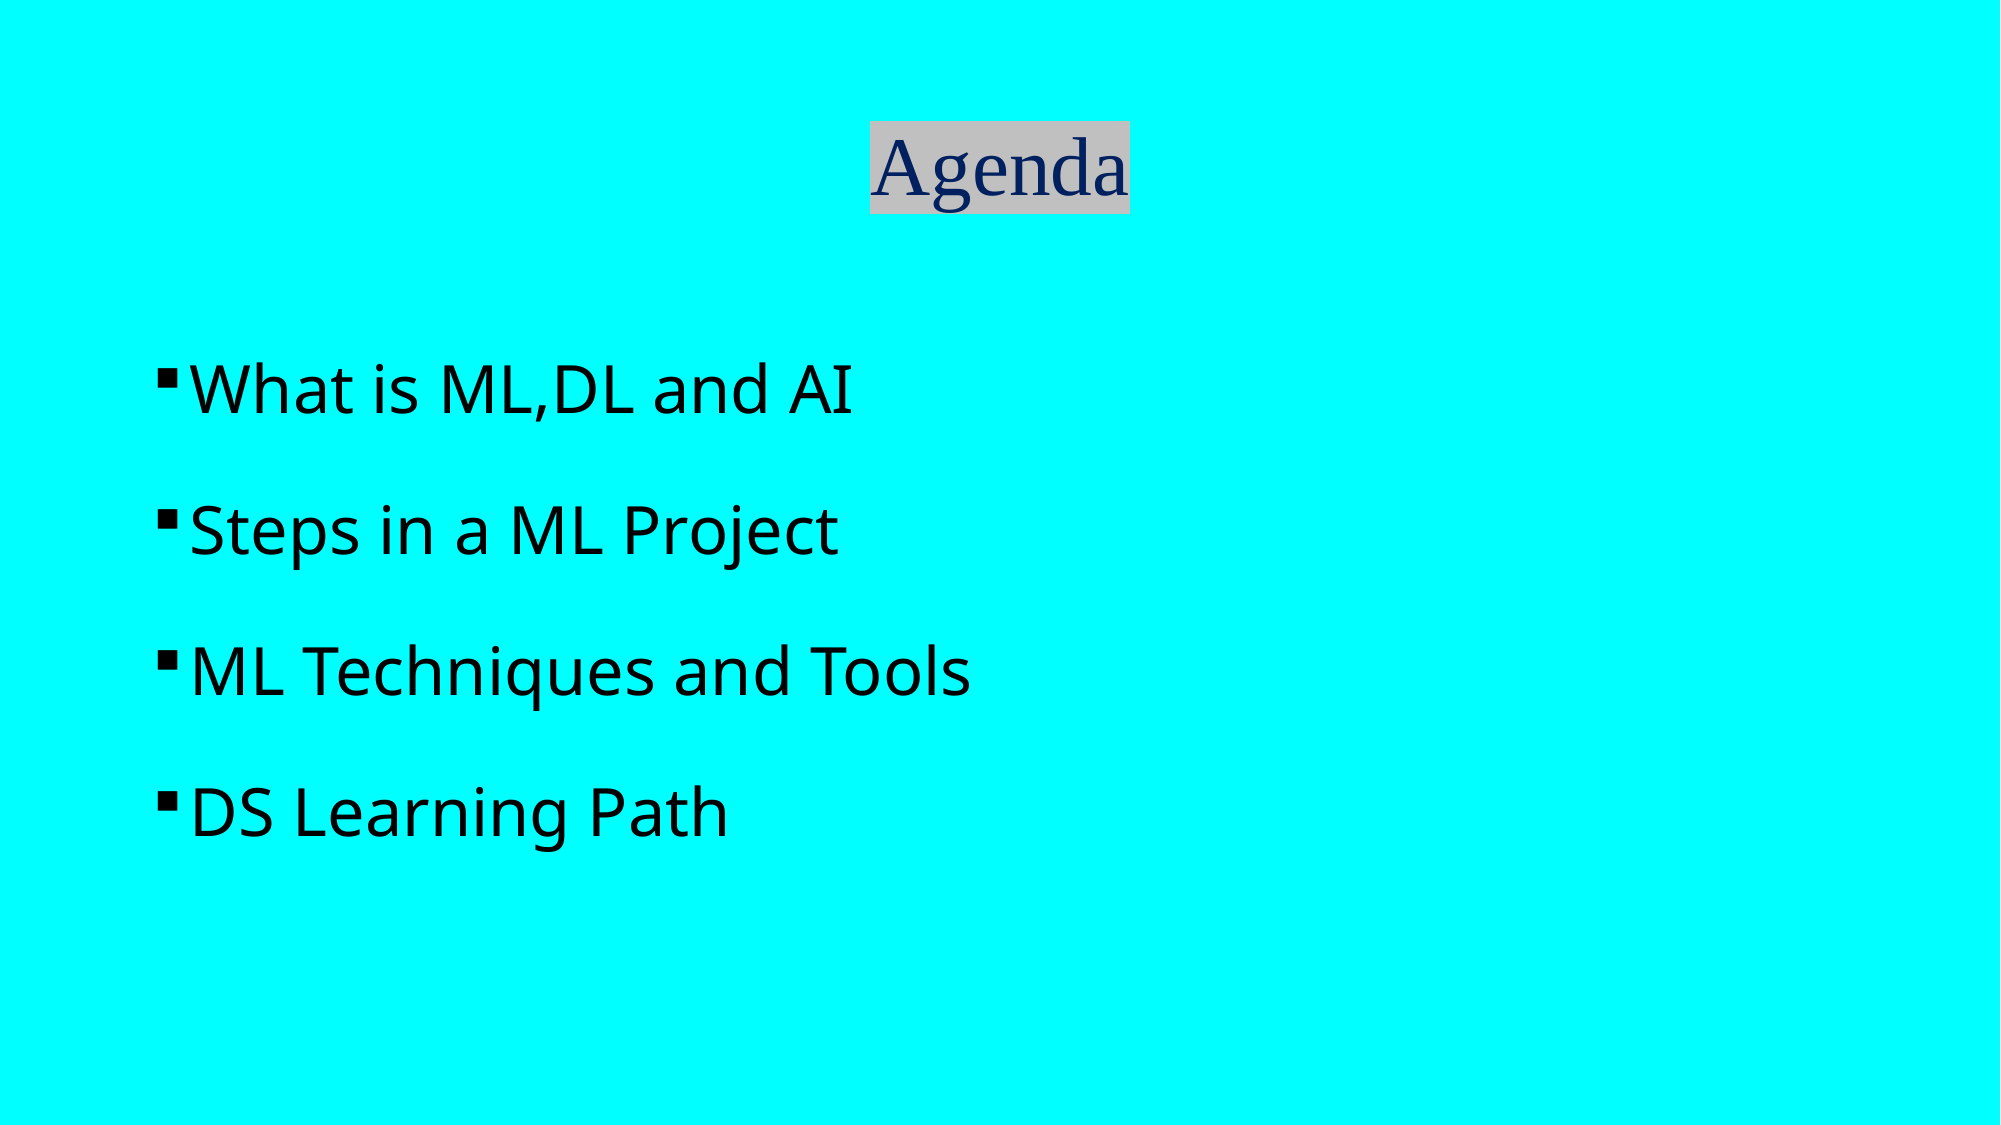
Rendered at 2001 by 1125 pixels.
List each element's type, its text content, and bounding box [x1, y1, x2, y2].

title Agenda [137, 59, 1863, 278]
list What is ML,DL and AI Steps in a ML Project ML Techniques and Tools DS Learning Path [137, 299, 1863, 1014]
